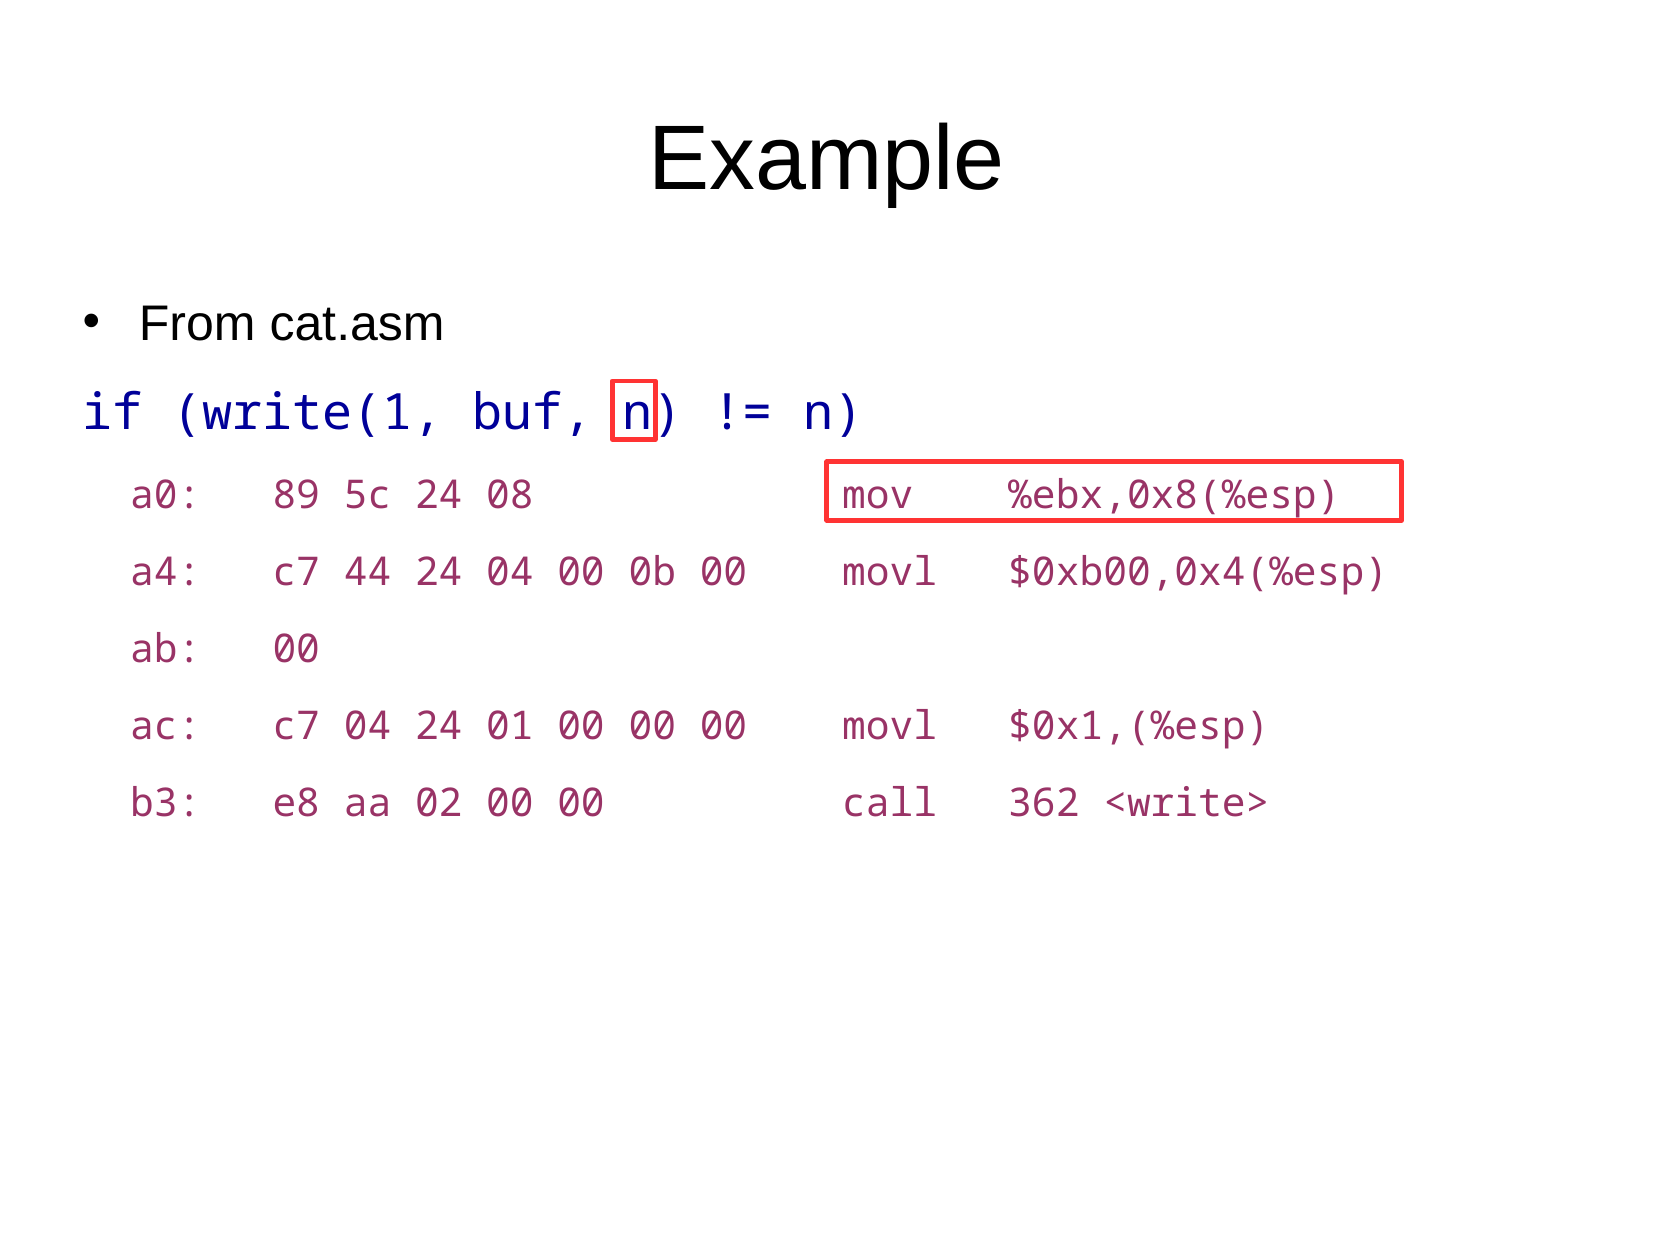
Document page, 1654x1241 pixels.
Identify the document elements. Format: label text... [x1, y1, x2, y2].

title Example [82, 49, 1571, 257]
list From cat.asm if (write(1, buf, n) != n) a0: 89 5c 24 08 mov %ebx,0x8(%esp) a4: c7 44 24 04 00 0b 00 movl $0xb00,0x4(%esp) ab: 00 ac: c7 04 24 01 00 00 00 movl $0x1,(%esp) b3: e8 aa 02 00 00 call 362 <write> [82, 290, 1571, 1010]
text_box [612, 380, 656, 440]
text_box [826, 461, 1402, 521]
